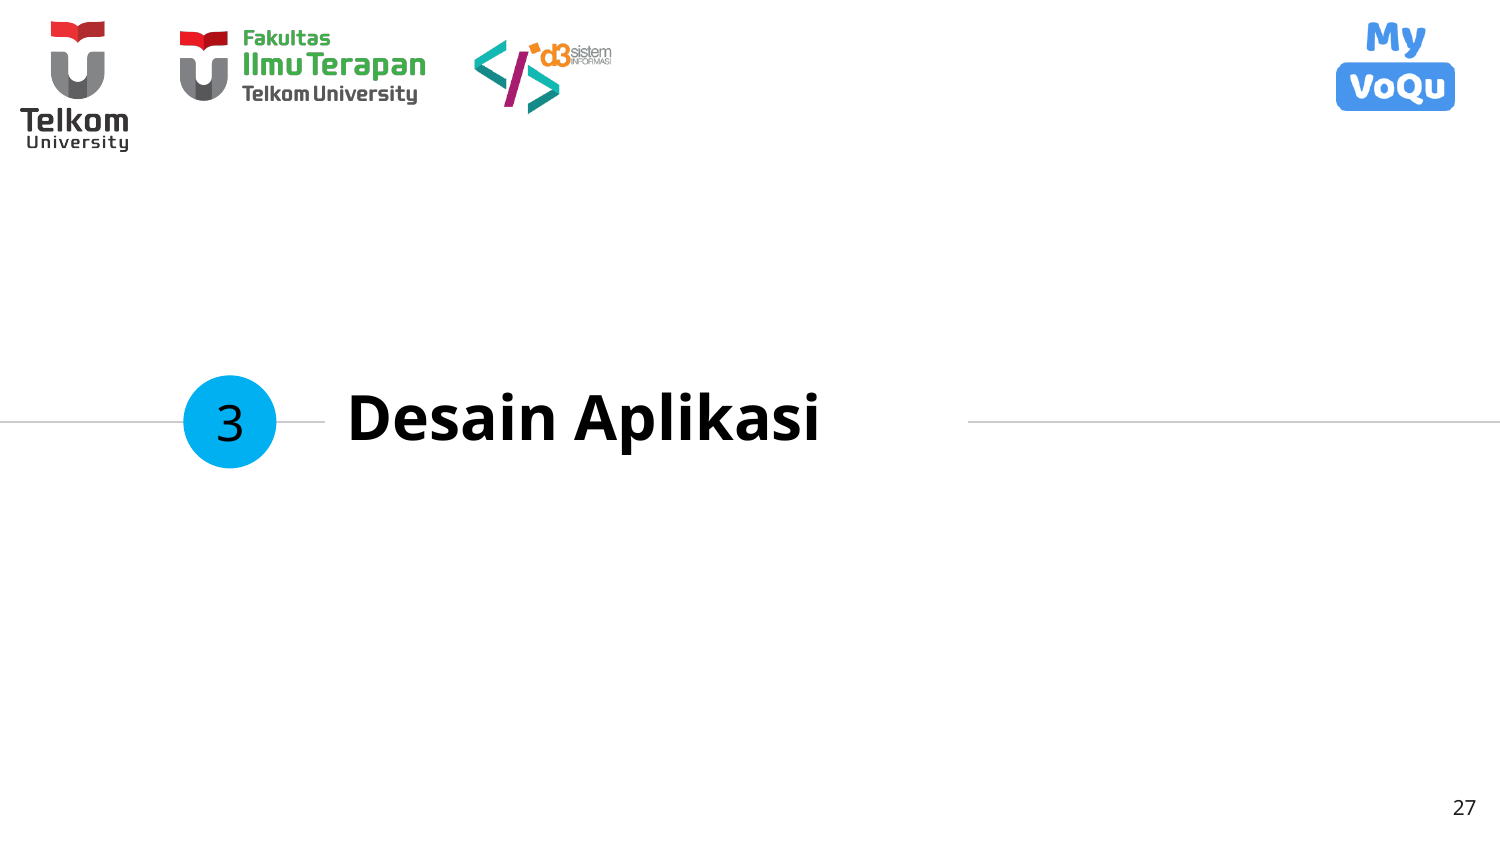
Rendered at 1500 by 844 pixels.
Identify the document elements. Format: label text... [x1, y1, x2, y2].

slide_number 27 [1401, 779, 1492, 844]
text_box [20, 0, 1455, 152]
title Desain Aplikasi [331, 277, 954, 469]
text_box 3 [186, 375, 276, 468]
